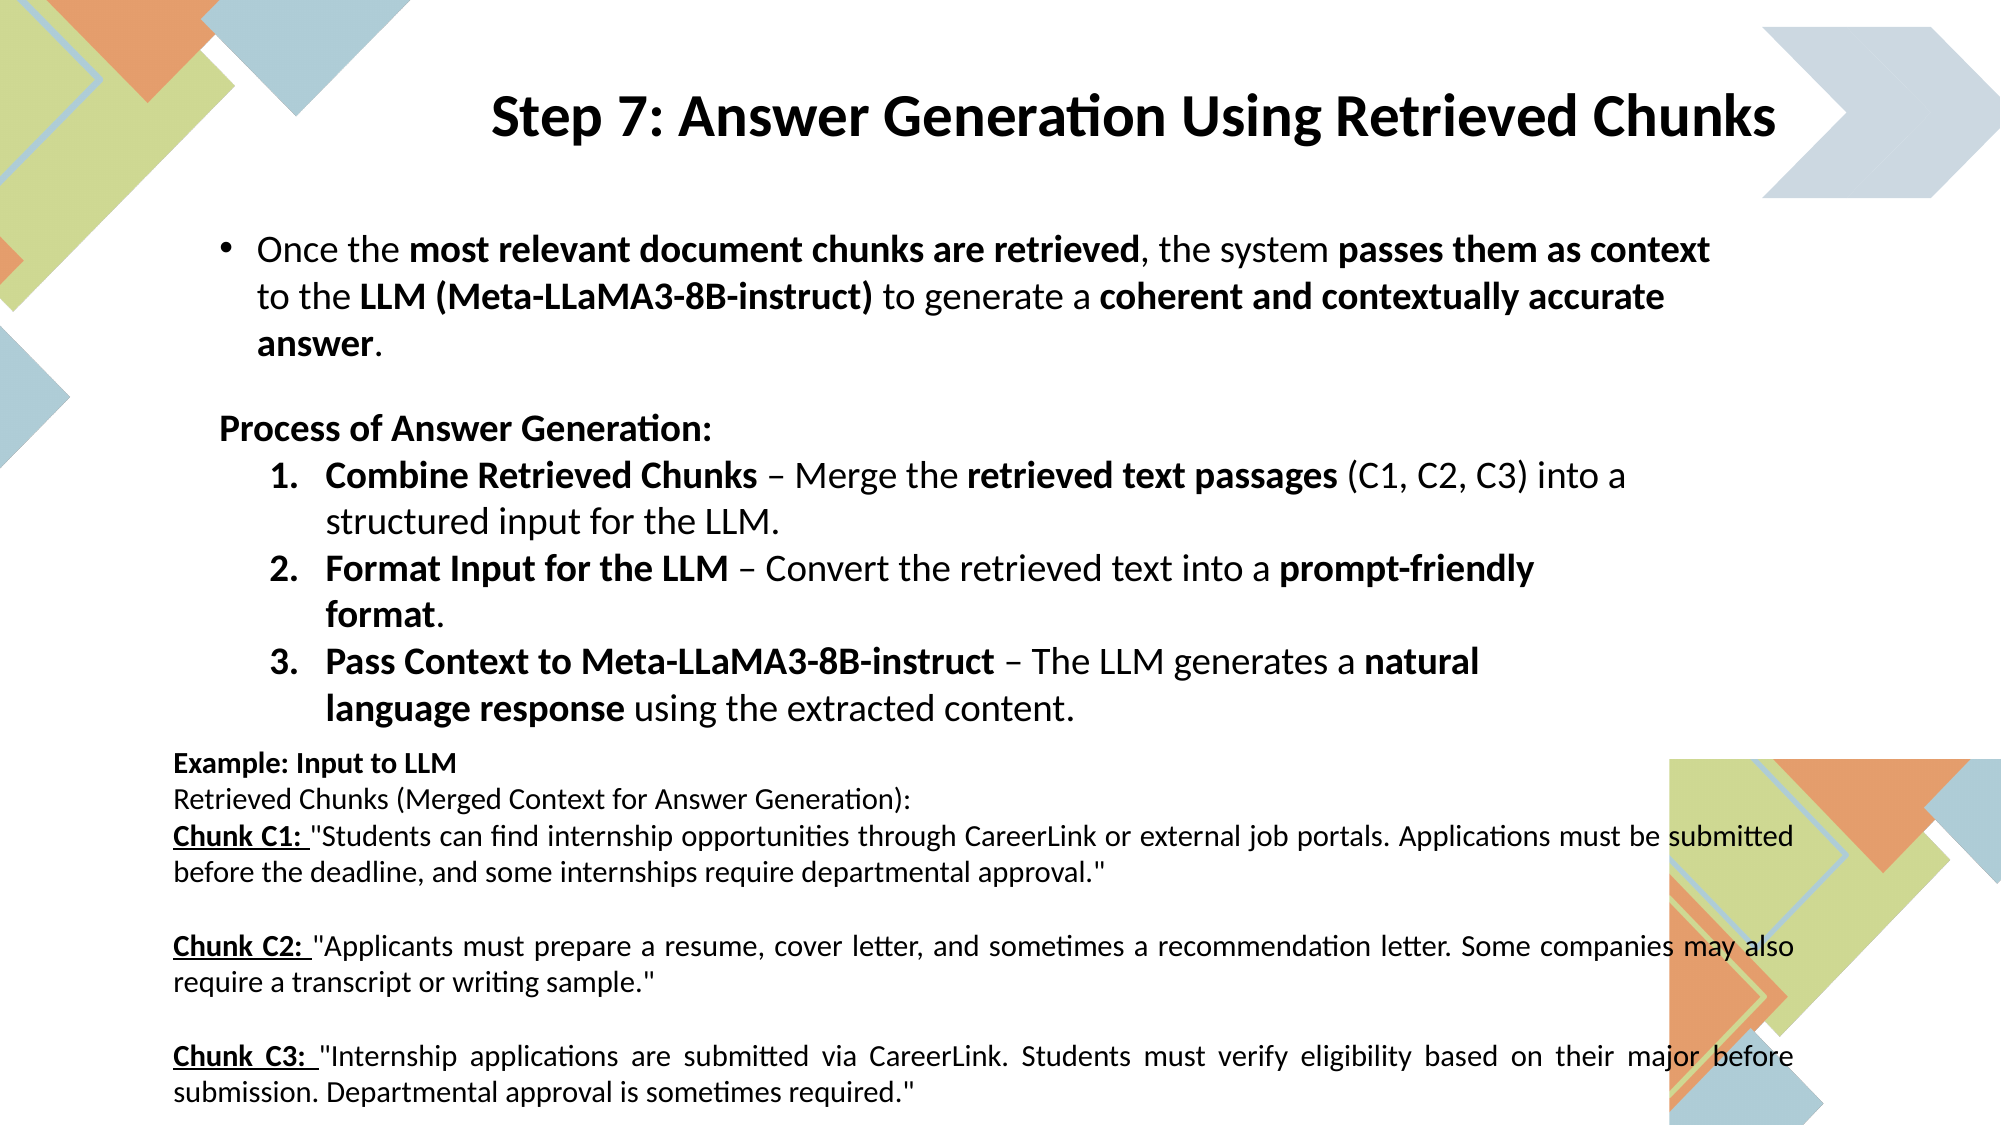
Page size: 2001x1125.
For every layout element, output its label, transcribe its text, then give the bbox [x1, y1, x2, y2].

text_box [0, 0, 426, 524]
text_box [1762, 26, 1931, 199]
text_box Example: Input to LLM Retrieved Chunks (Merged Context for Answer Generation): Chunk C1: "Students can find internship opportunities through CareerLink or external job portals. Applications must be submitted before the deadline, and some internships require departmental approval." Chunk C2: "Applicants must prepare a resume, cover letter, and sometimes a recommendation letter. Some companies may also require a transcript or writing sample." Chunk C3: "Internship applications are submitted via CareerLink. Students must verify eligibility based on their major before submission. Departmental approval is sometimes required." [158, 735, 1809, 1117]
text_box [1931, 26, 2000, 199]
text_box [1669, 759, 2000, 1125]
text_box Once the most relevant document chunks are retrieved, the system passes them as context to the LLM (Meta-LLaMA3-8B-instruct) to generate a coherent and contextually accurate answer. [204, 216, 1763, 372]
text_box Process of Answer Generation: Combine Retrieved Chunks – Merge the retrieved text passages (C1, C2, C3) into a structured input for the LLM. Format Input for the LLM – Convert the retrieved text into a prompt-friendly format. Pass Context to Meta-LLaMA3-8B-instruct – The LLM generates a natural language response using the extracted content. [204, 395, 1646, 735]
text_box Step 7: Answer Generation Using Retrieved Chunks [476, 68, 1762, 157]
